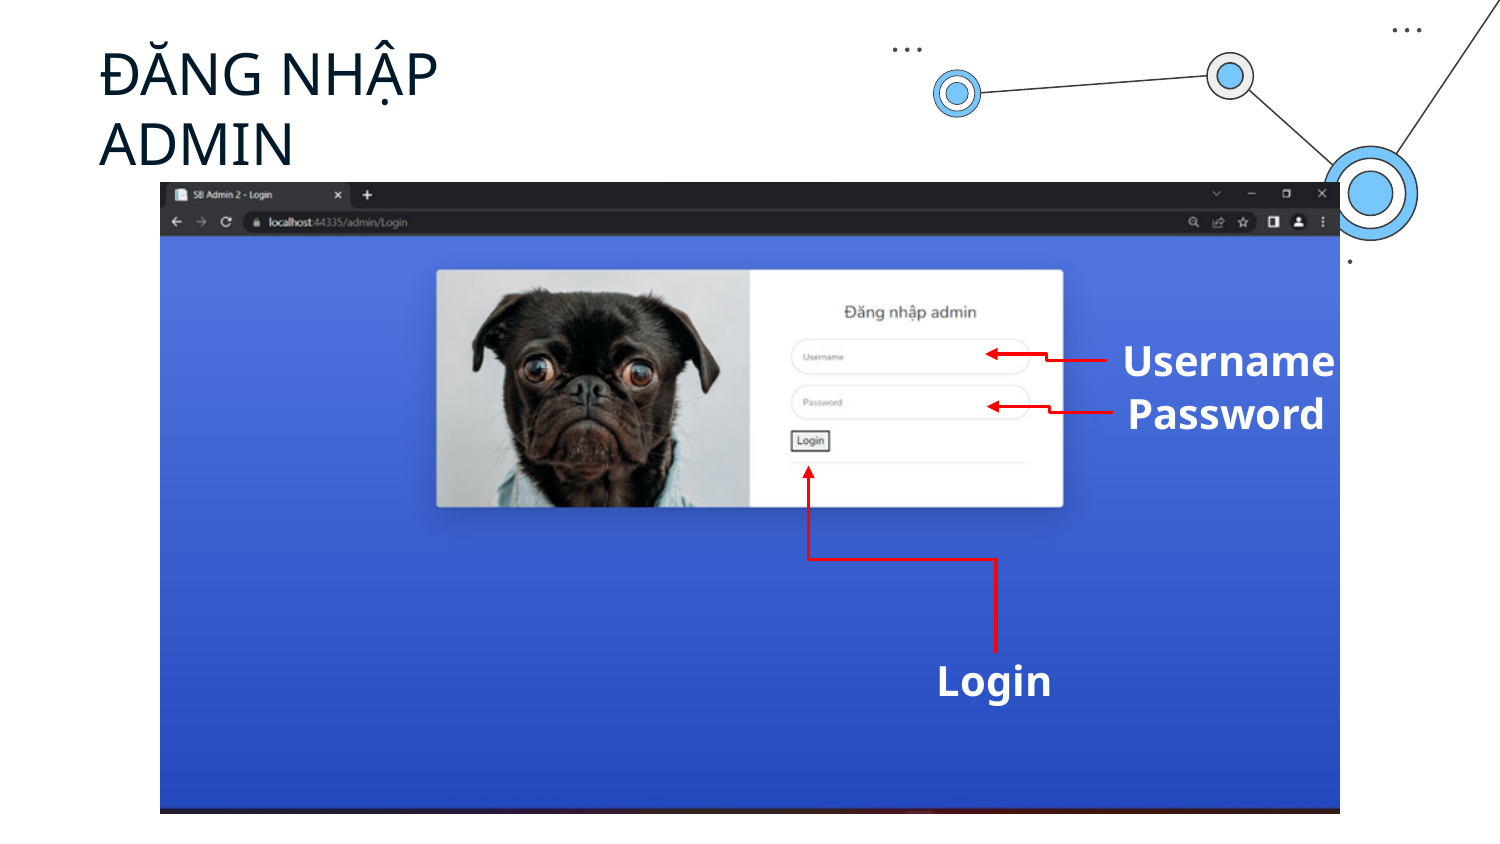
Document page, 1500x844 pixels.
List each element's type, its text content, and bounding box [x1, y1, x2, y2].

picture [160, 181, 1340, 814]
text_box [808, 465, 1057, 714]
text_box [986, 380, 1324, 447]
title ĐĂNG NHẬP ADMIN [84, 65, 620, 150]
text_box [984, 327, 1330, 394]
